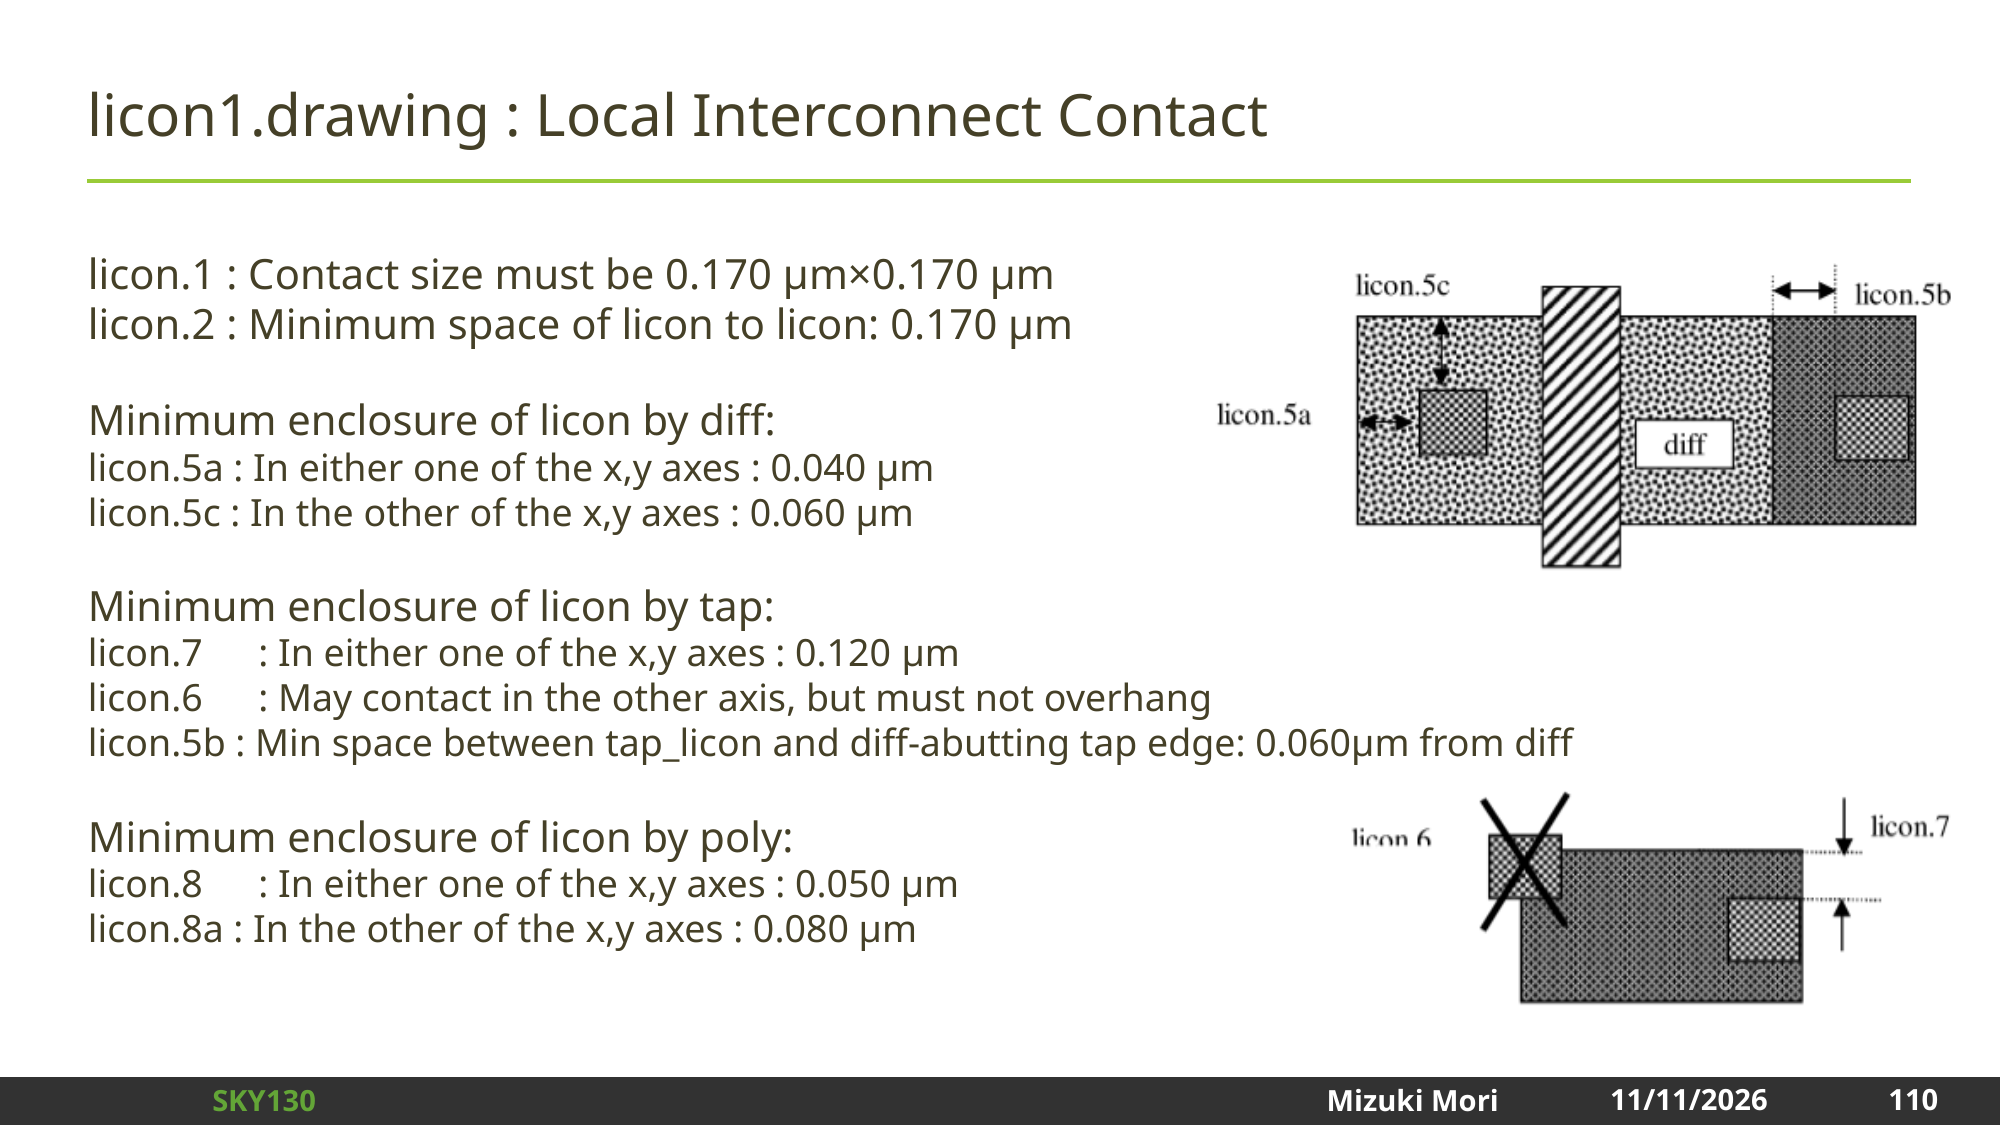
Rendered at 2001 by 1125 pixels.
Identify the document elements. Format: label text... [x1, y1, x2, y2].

picture [0, 1077, 1550, 1125]
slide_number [1550, 1077, 1826, 1125]
picture [1336, 772, 1964, 1024]
title licon1.drawing : Local Interconnect Contact [72, 70, 1912, 163]
slide_number 110 [1826, 1076, 2000, 1125]
picture [1201, 262, 1964, 586]
list licon.1 : Contact size must be 0.170 μm×0.170 μm licon.2 : Minimum space of licon to licon: 0.170 μm Minimum enclosure of licon by diff: licon.5a : In either one of the x,y axes : 0.040 μm licon.5c : In the other of the x,y axes : 0.060 μm Minimum enclosure of licon by tap: licon.7 : In either one of the x,y axes : 0.120 μm licon.6 : May contact in the other axis, but must not overhang licon.5b : Min space between tap_licon and diff-abutting tap edge: 0.060μm from diff Minimum enclosure of licon by poly: licon.8 : In either one of the x,y axes : 0.050 μm licon.8a : In the other of the x,y axes : 0.080 μm [72, 239, 1912, 1024]
